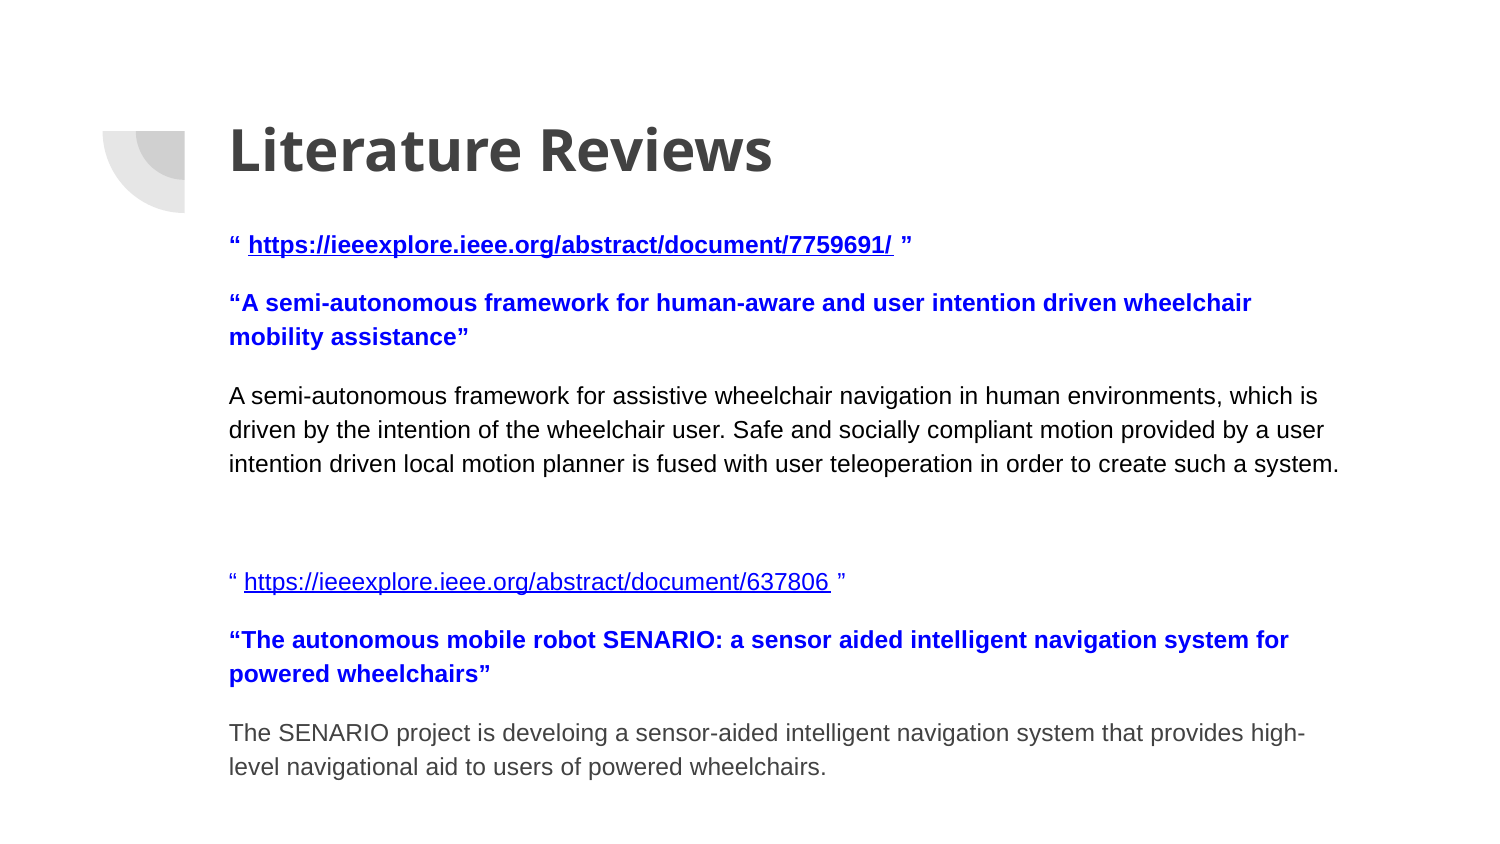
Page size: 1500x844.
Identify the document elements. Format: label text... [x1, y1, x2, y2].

list “ https://ieeexplore.ieee.org/abstract/document/7759691/ ” “A semi-autonomous framework for human-aware and user intention driven wheelchair mobility assistance” A semi-autonomous framework for assistive wheelchair navigation in human environments, which is driven by the intention of the wheelchair user. Safe and socially compliant motion provided by a user intention driven local motion planner is fused with user teleoperation in order to create such a system. “ https://ieeexplore.ieee.org/abstract/document/637806 ” “The autonomous mobile robot SENARIO: a sensor aided intelligent navigation system for powered wheelchairs” The SENARIO project is develoing a sensor-aided intelligent navigation system that provides high-level navigational aid to users of powered wheelchairs. [213, 208, 1368, 834]
title Literature Reviews [213, 98, 1368, 208]
